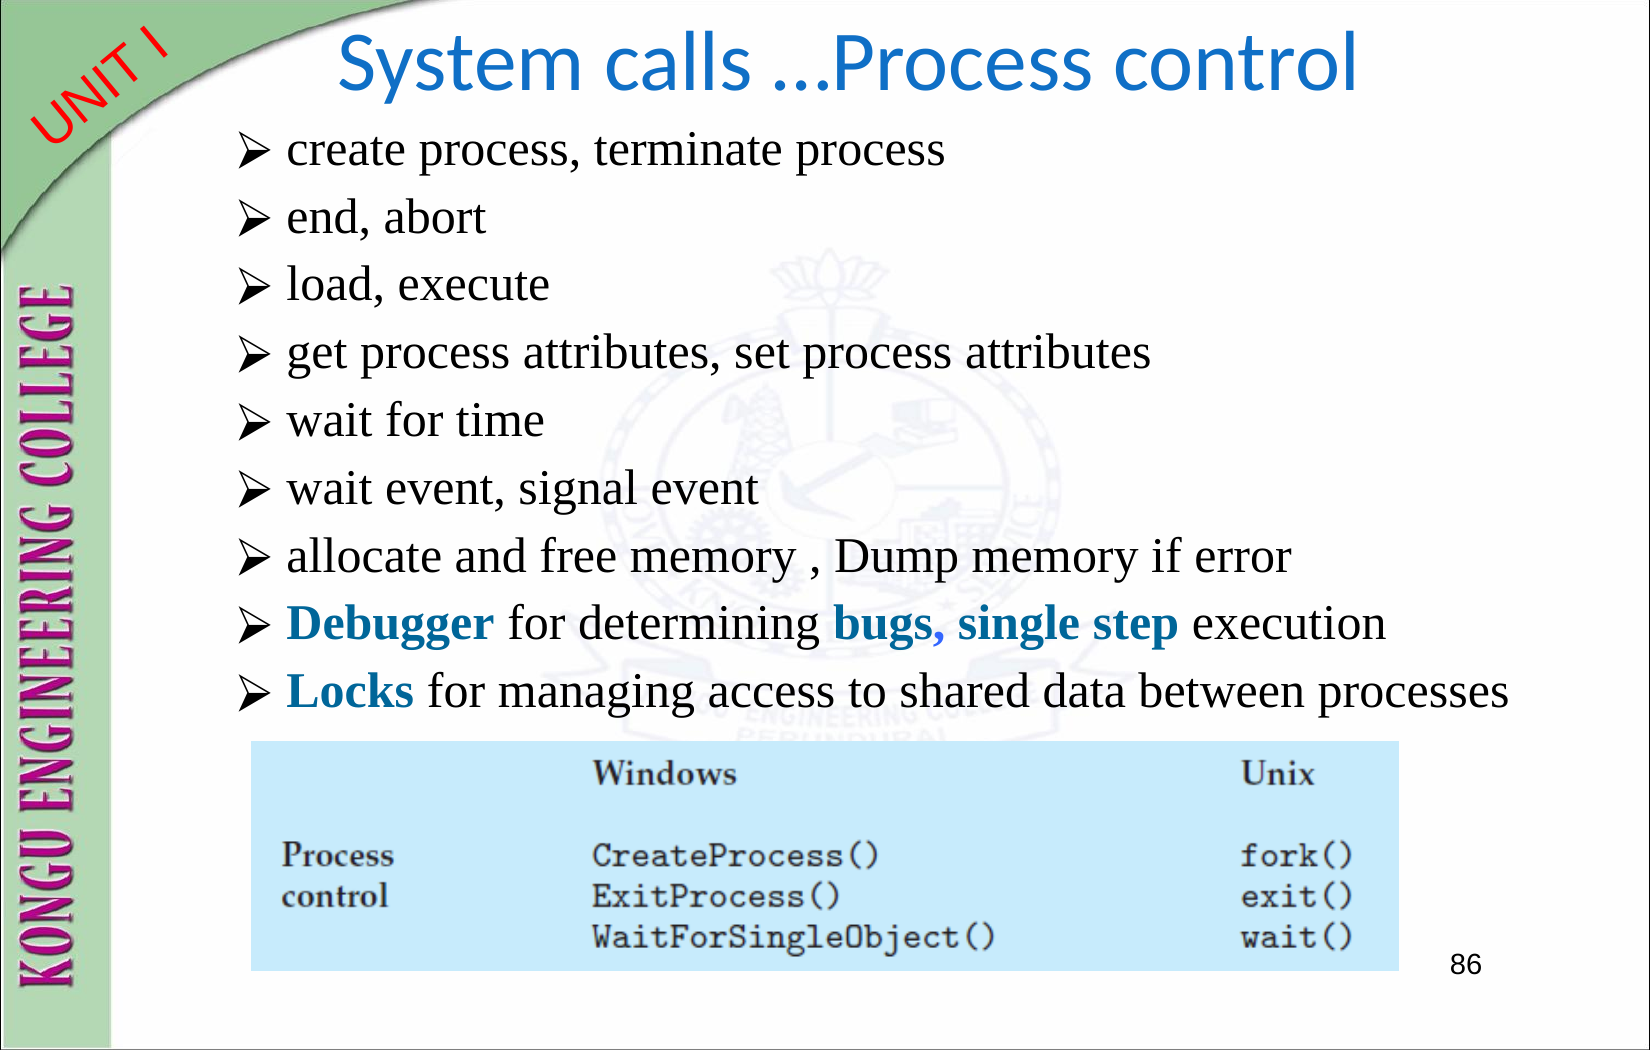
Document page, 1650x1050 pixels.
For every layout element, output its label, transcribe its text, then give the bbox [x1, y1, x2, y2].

title System calls …Process control [107, 0, 1592, 108]
list create process, terminate process end, abort load, execute get process attributes, set process attributes wait for time wait event, signal event allocate and free memory , Dump memory if error Debugger for determining bugs, single step execution Locks for managing access to shared data between processes [131, 107, 1568, 742]
picture [0, 0, 1650, 1050]
slide_number 86 [1419, 891, 1525, 971]
